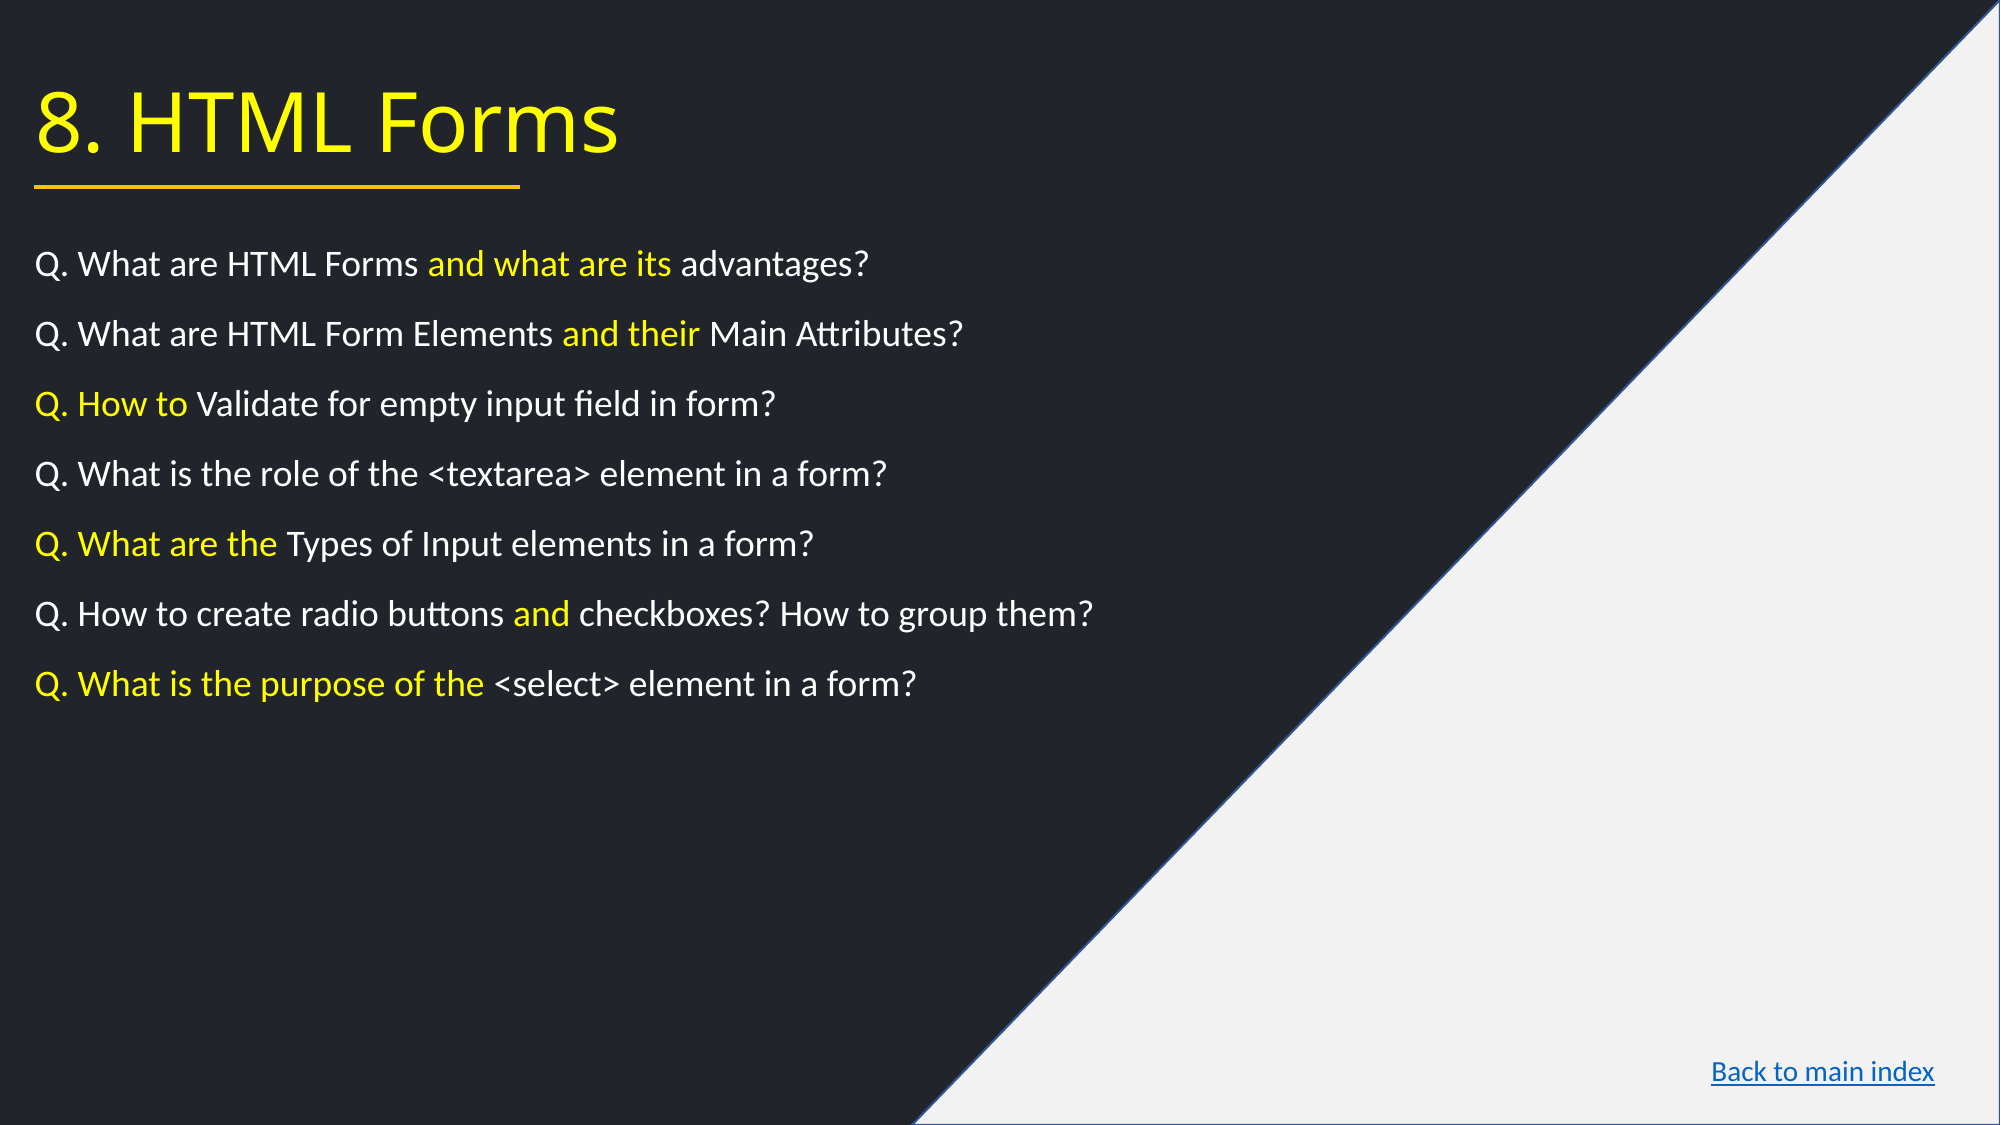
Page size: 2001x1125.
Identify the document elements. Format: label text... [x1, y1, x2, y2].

title 8. HTML Forms [19, 17, 1745, 235]
text_box Back to main index [1696, 1045, 2000, 1096]
text_box [910, 0, 2000, 1125]
text_box [16, 0, 1570, 168]
text_box Q. What are HTML Forms and what are its advantages? Q. What are HTML Form Elements and their Main Attributes? Q. How to Validate for empty input field in form? Q. What is the role of the <textarea> element in a form? Q. What are the Types of Input elements in a form? Q. How to create radio buttons and checkboxes? How to group them? Q. What is the purpose of the <select> element in a form? [19, 231, 1262, 712]
